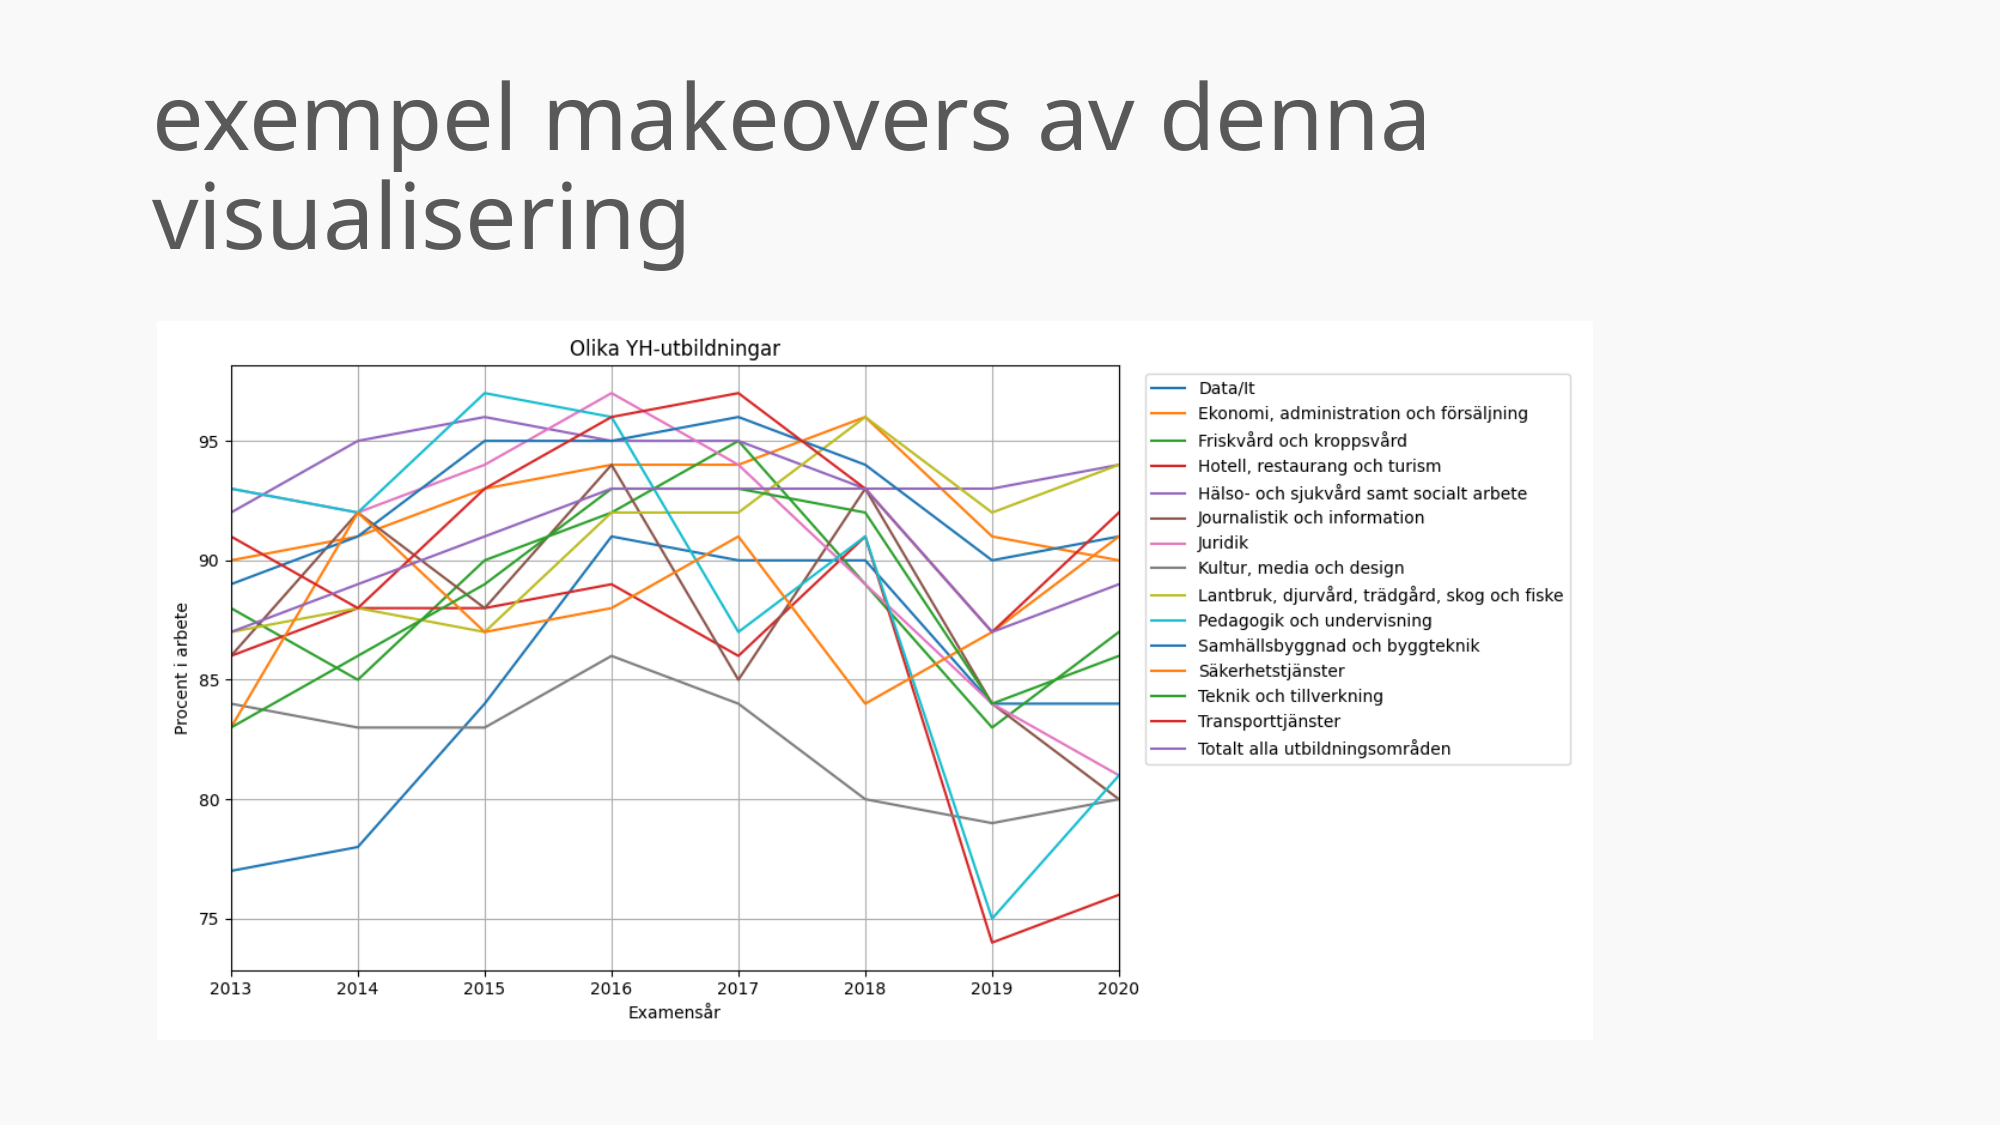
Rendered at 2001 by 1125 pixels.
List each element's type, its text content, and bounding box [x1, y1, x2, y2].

text_box exempel makeovers av denna visualisering [137, 59, 1961, 278]
picture [157, 321, 1593, 1040]
